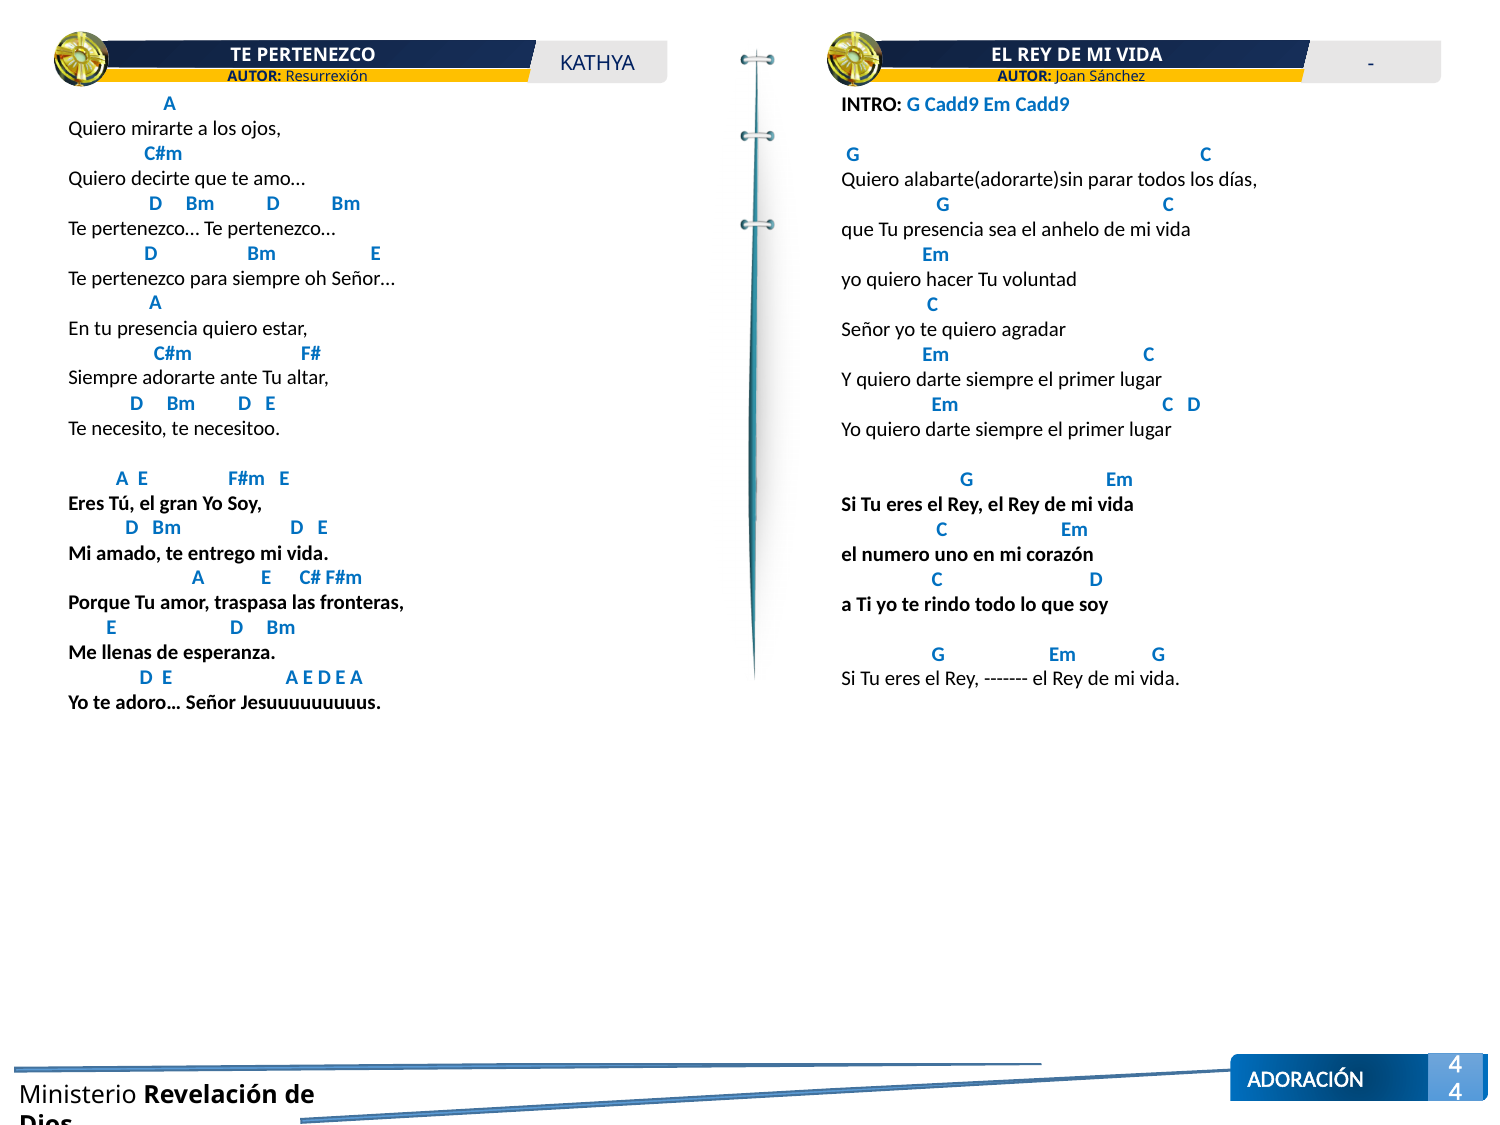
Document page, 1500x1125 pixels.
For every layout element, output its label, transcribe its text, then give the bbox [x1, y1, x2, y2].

text_box AUTOR: Resurrexión [109, 68, 533, 84]
picture [52, 31, 109, 87]
text_box A Quiero mirarte a los ojos, C#m Quiero decirte que te amo… D Bm D Bm Te pertenezco… Te pertenezco… D Bm E Te pertenezco para siempre oh Señor… A En tu presencia quiero estar, C#m F# Siempre adorarte ante Tu altar, D Bm D E Te necesito, te necesitoo. A E F#m E Eres Tú, el gran Yo Soy, D Bm D E Mi amado, te entrego mi vida. A E C# F#m Porque Tu amor, traspasa las fronteras, E D Bm Me llenas de esperanza. D E A E D E A Yo te adoro… Señor Jesuuuuuuuuus. [53, 82, 768, 722]
text_box [14, 1063, 1042, 1070]
slide_number 44 [1428, 1053, 1483, 1101]
text_box INTRO: G Cadd9 Em Cadd9 G C Quiero alabarte(adorarte)sin parar todos los días, G C que Tu presencia sea el anhelo de mi vida Em yo quiero hacer Tu voluntad C Señor yo te quiero agradar Em C Y quiero darte siempre el primer lugar Em C D Yo quiero darte siempre el primer lugar G Em Si Tu eres el Rey, el Rey de mi vida C Em el numero uno en mi corazón C D a Ti yo te rindo todo lo que soy G Em G Si Tu eres el Rey, ------- el Rey de mi vida. [826, 83, 1500, 748]
text_box AUTOR: Joan Sánchez [883, 68, 1306, 84]
text_box [389, 1068, 1228, 1119]
picture [434, 39, 1076, 680]
picture [826, 31, 883, 87]
text_box Ministerio Revelación de Dios [3, 1070, 389, 1125]
text_box - [1300, 39, 1443, 85]
text_box ADORACIÓN [1228, 1052, 1490, 1103]
text_box KATHYA [526, 39, 669, 85]
text_box TE PERTENEZCO [109, 39, 538, 69]
text_box EL REY DE MI VIDA [883, 39, 1311, 69]
